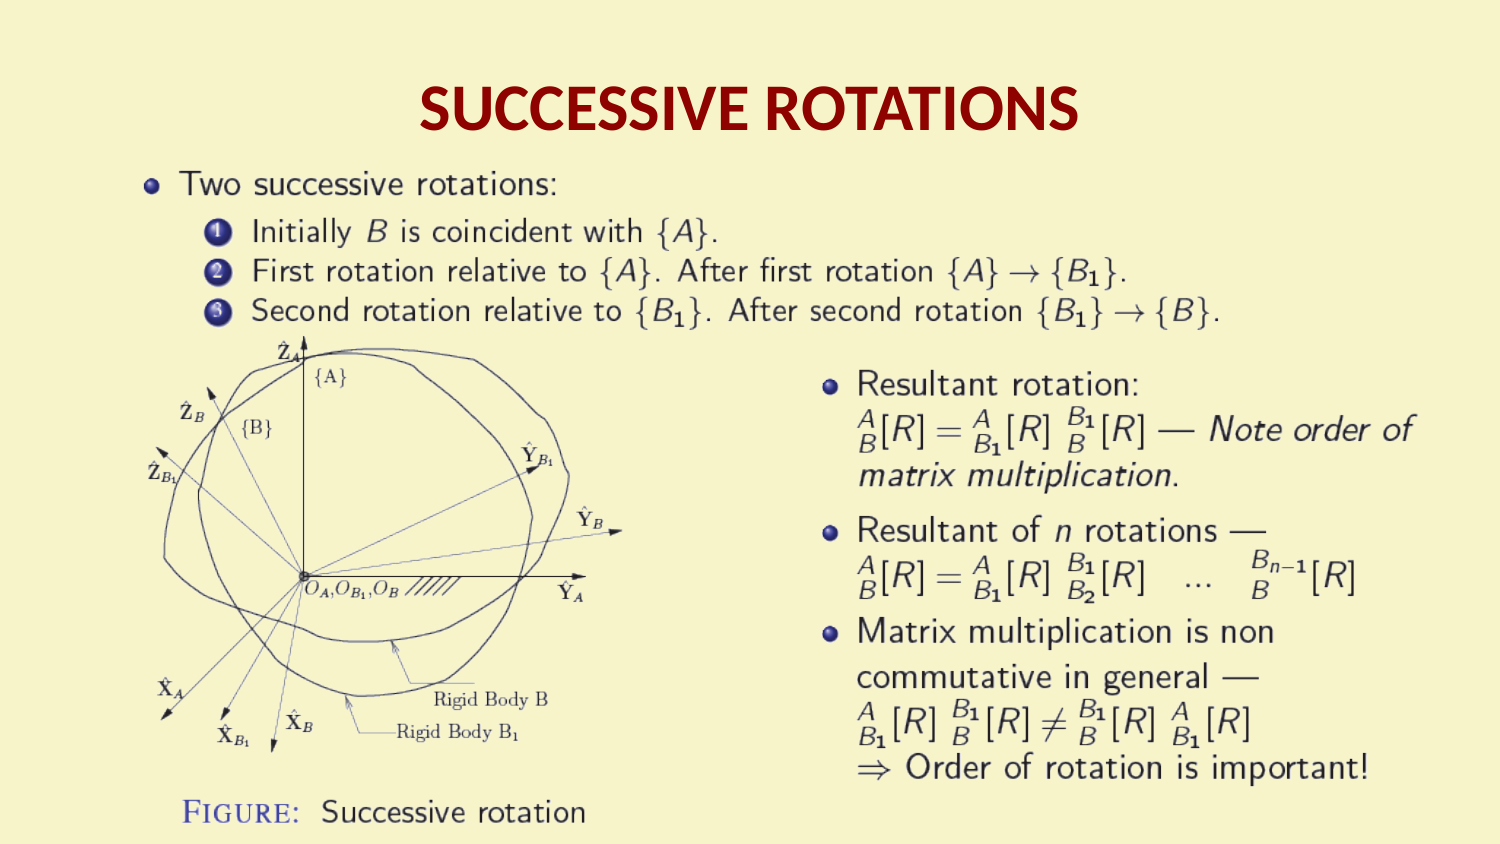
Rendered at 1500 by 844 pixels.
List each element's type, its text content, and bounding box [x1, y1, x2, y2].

picture [87, 146, 1434, 829]
title SUCCESSIVE ROTATIONS [75, 33, 1425, 175]
